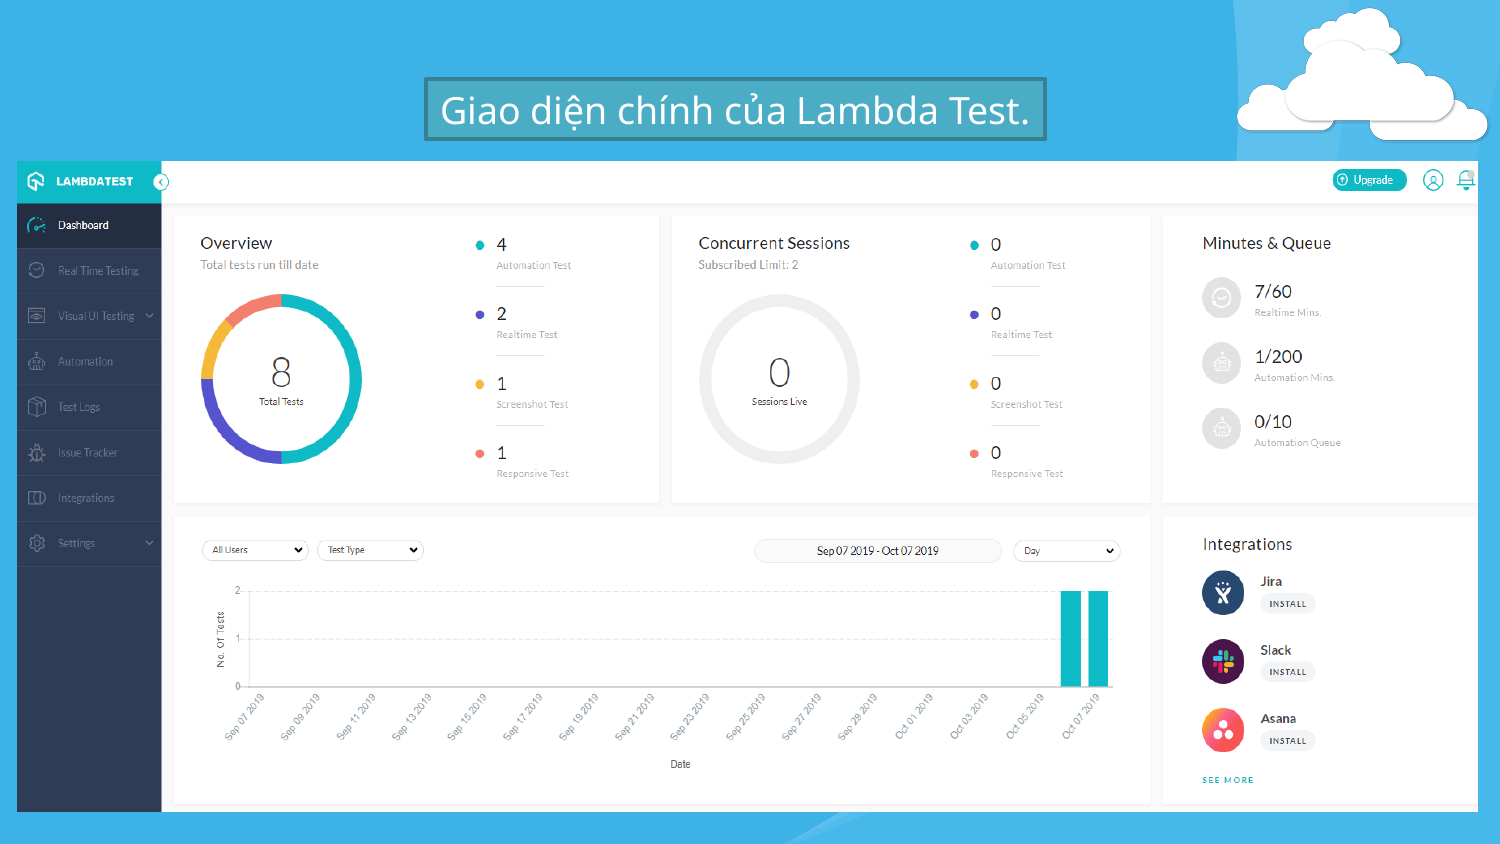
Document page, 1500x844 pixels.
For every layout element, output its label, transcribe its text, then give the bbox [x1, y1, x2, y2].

text_box Giao diện chính của Lambda Test. [424, 77, 1047, 141]
picture [0, 0, 1500, 844]
